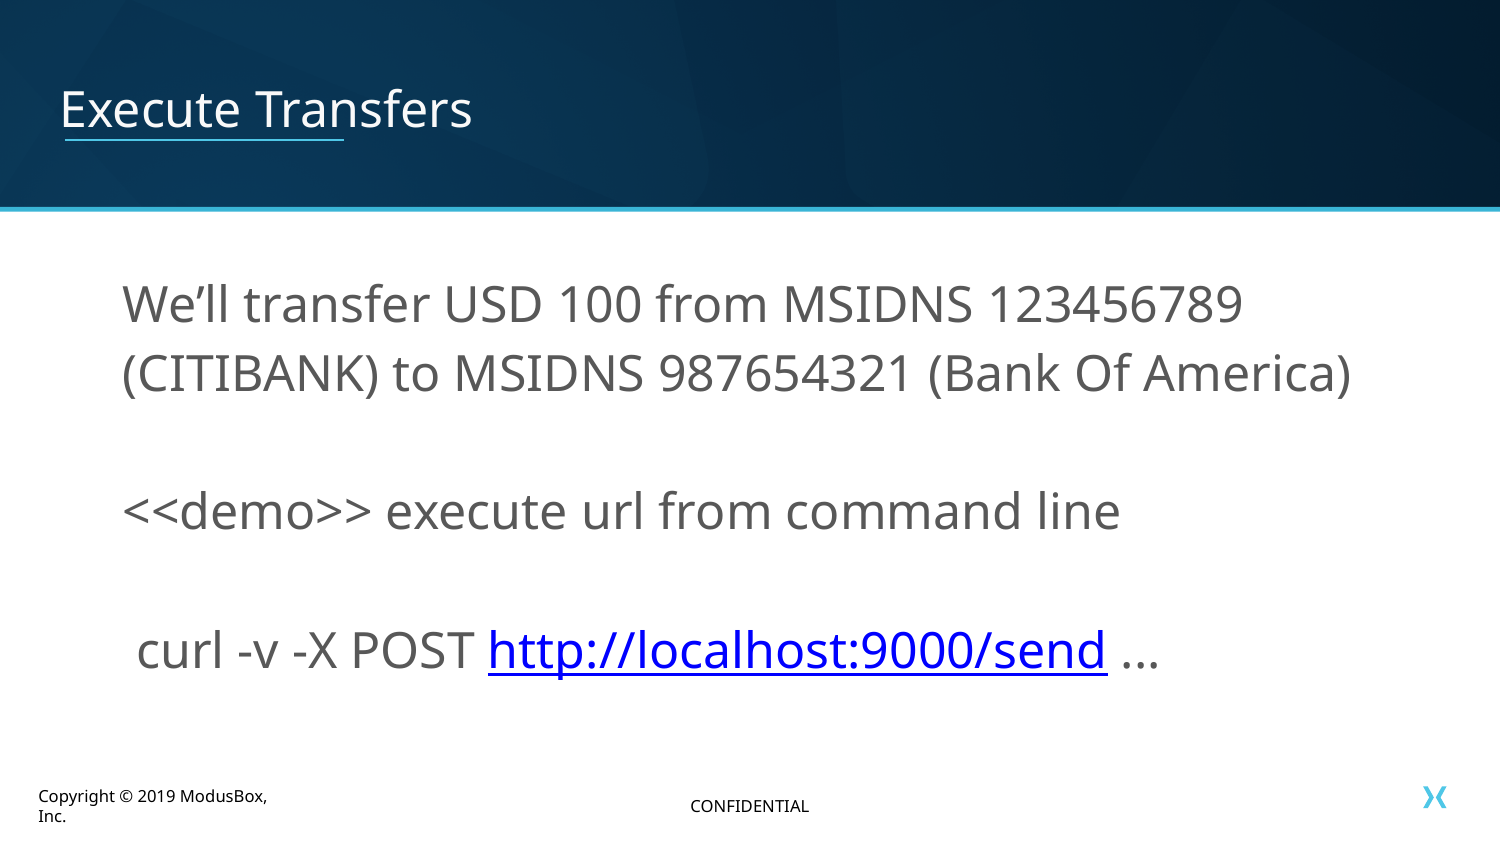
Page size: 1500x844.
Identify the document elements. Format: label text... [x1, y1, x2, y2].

list We’ll transfer USD 100 from MSIDNS 123456789 (CITIBANK) to MSIDNS 987654321 (Bank Of America) <<demo>> execute url from command line curl -v -X POST http://localhost:9000/send ... [107, 248, 1438, 806]
title Execute Transfers [44, 53, 1443, 148]
picture [0, 0, 1500, 206]
